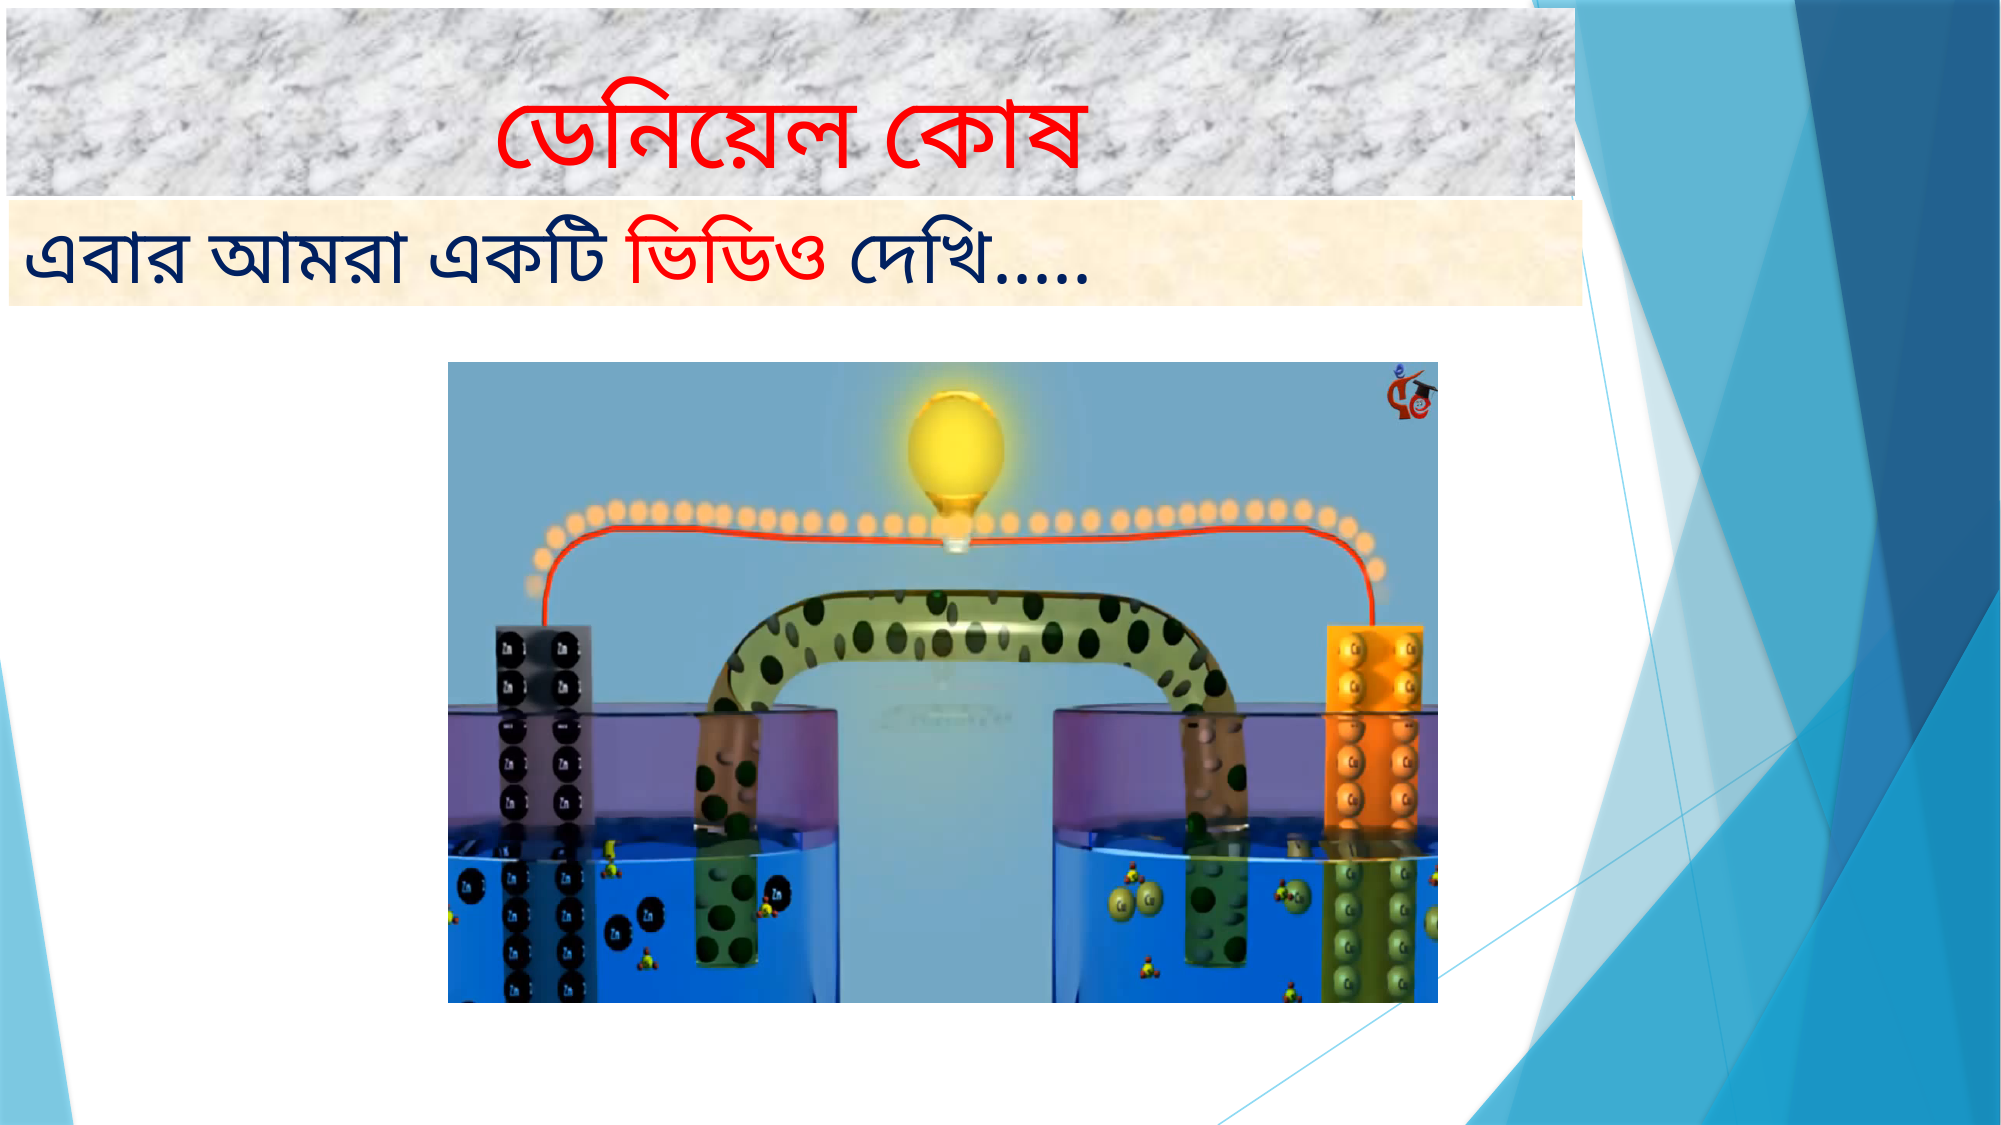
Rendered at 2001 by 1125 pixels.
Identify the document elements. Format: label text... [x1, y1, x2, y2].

text_box ডেনিয়েল কোষ [6, 8, 1576, 196]
text_box এবার আমরা একটি ভিডিও দেখি..... [8, 200, 1583, 306]
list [446, 360, 1439, 1004]
